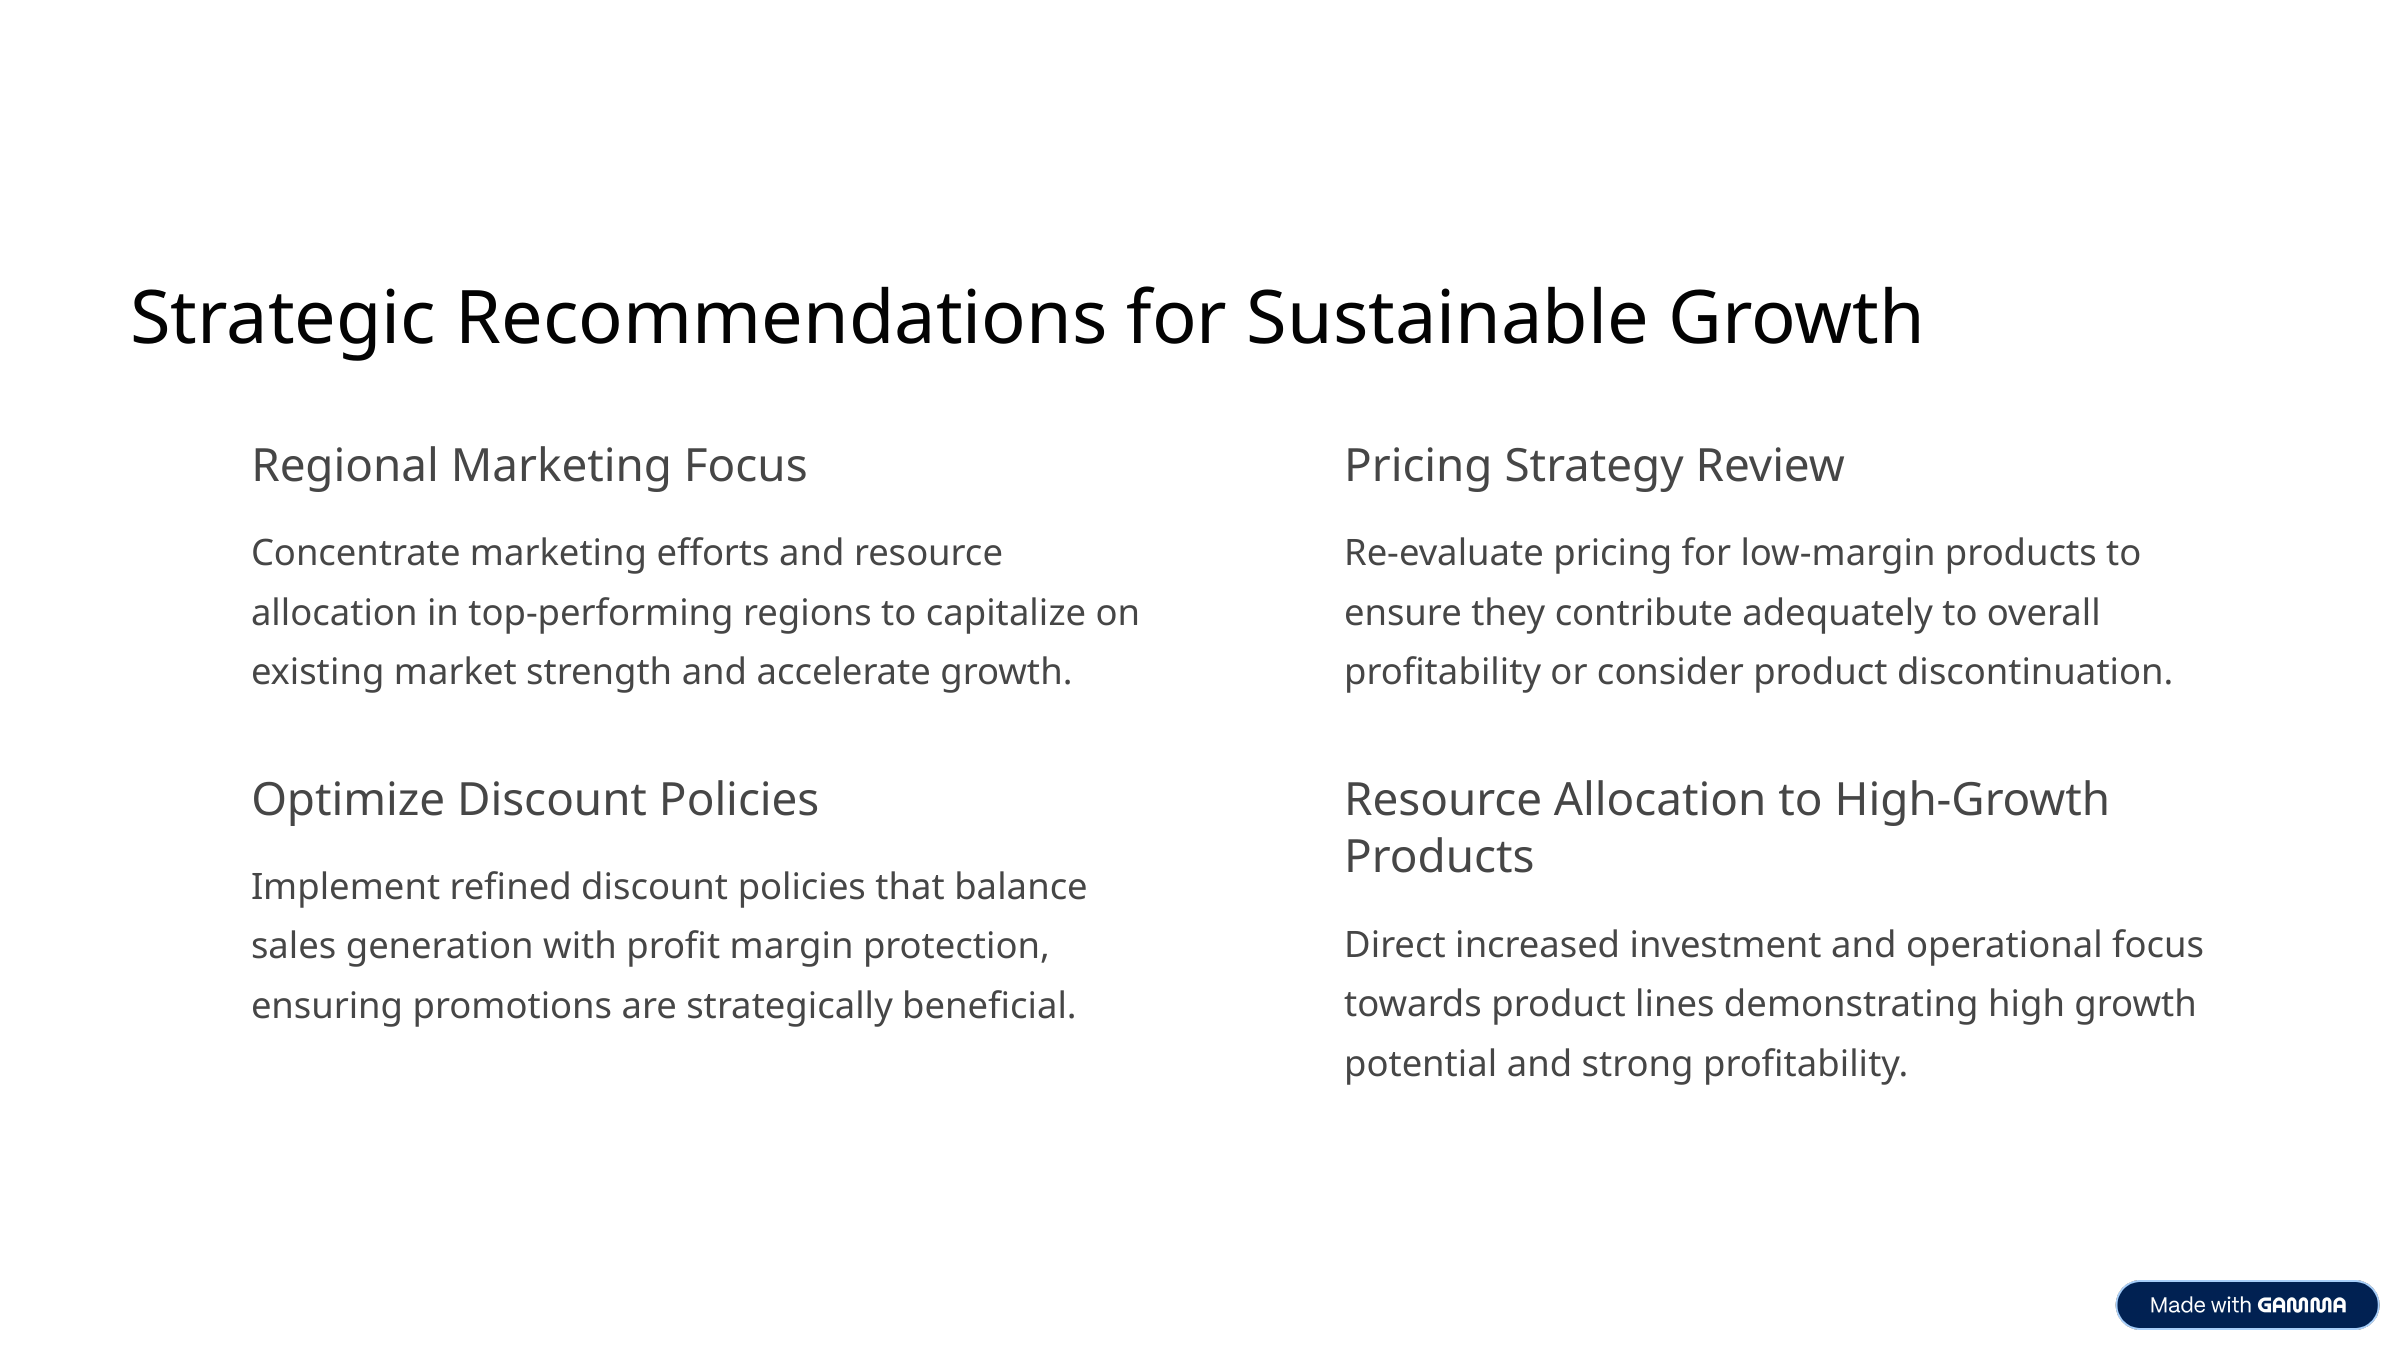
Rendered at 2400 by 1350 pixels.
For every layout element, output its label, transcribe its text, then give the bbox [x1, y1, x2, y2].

picture [2106, 1271, 2389, 1339]
text_box Implement refined discount policies that balance sales generation with profit margin protection, ensuring promotions are strategically beneficial. [251, 847, 1177, 1026]
text_box Pricing Strategy Review [1344, 433, 1870, 492]
text_box Resource Allocation to High-Growth Products [1344, 766, 2270, 884]
text_box Strategic Recommendations for Sustainable Growth [130, 265, 1991, 359]
text_box Re-evaluate pricing for low-margin products to ensure they contribute adequately to overall profitability or consider product discontinuation. [1344, 513, 2270, 693]
text_box Regional Marketing Focus [251, 433, 819, 492]
text_box Direct increased investment and operational focus towards product lines demonstrating high growth potential and strong profitability. [1344, 905, 2270, 1084]
text_box Concentrate marketing efforts and resource allocation in top-performing regions to capitalize on existing market strength and accelerate growth. [251, 513, 1177, 693]
text_box Optimize Discount Policies [251, 766, 848, 825]
